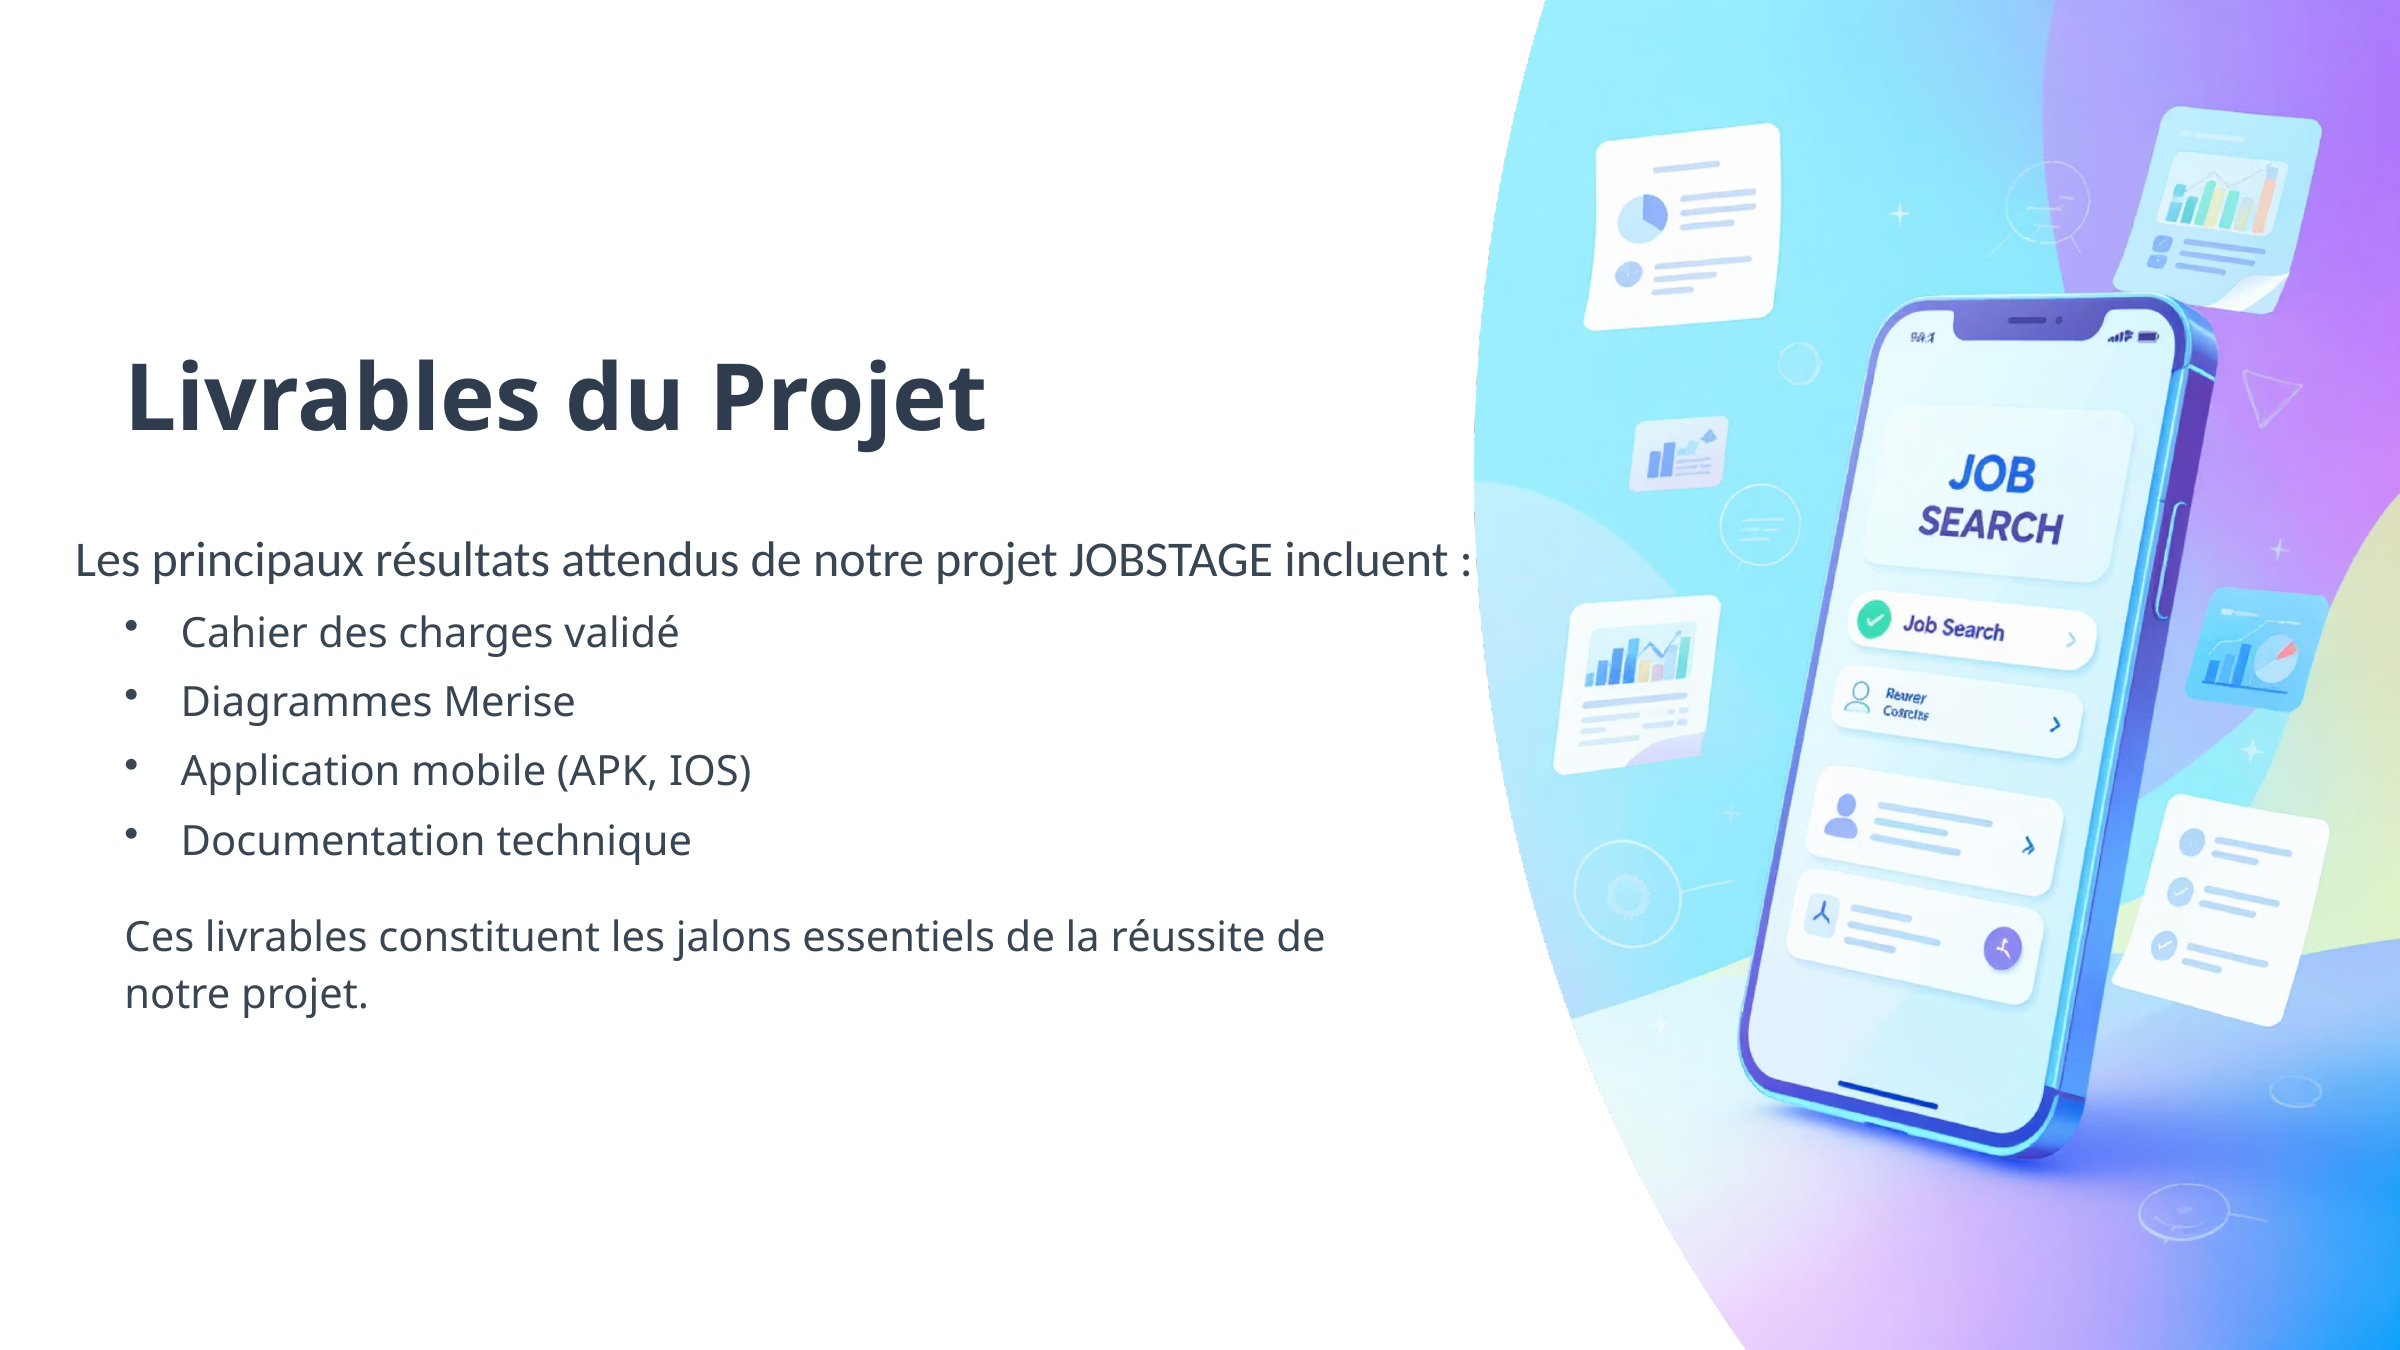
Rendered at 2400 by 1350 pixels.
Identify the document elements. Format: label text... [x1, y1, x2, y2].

text_box Diagrammes Merise [124, 668, 1376, 726]
text_box Application mobile (APK, IOS) [124, 737, 1376, 795]
text_box Livrables du Projet [124, 332, 1060, 449]
text_box Cahier des charges validé [124, 599, 1376, 657]
picture [1454, 0, 2400, 1350]
text_box Documentation technique [124, 807, 1376, 864]
text_box Les principaux résultats attendus de notre projet JOBSTAGE incluent : [74, 529, 1376, 587]
text_box Ces livrables constituent les jalons essentiels de la réussite de notre projet. [124, 903, 1376, 1018]
